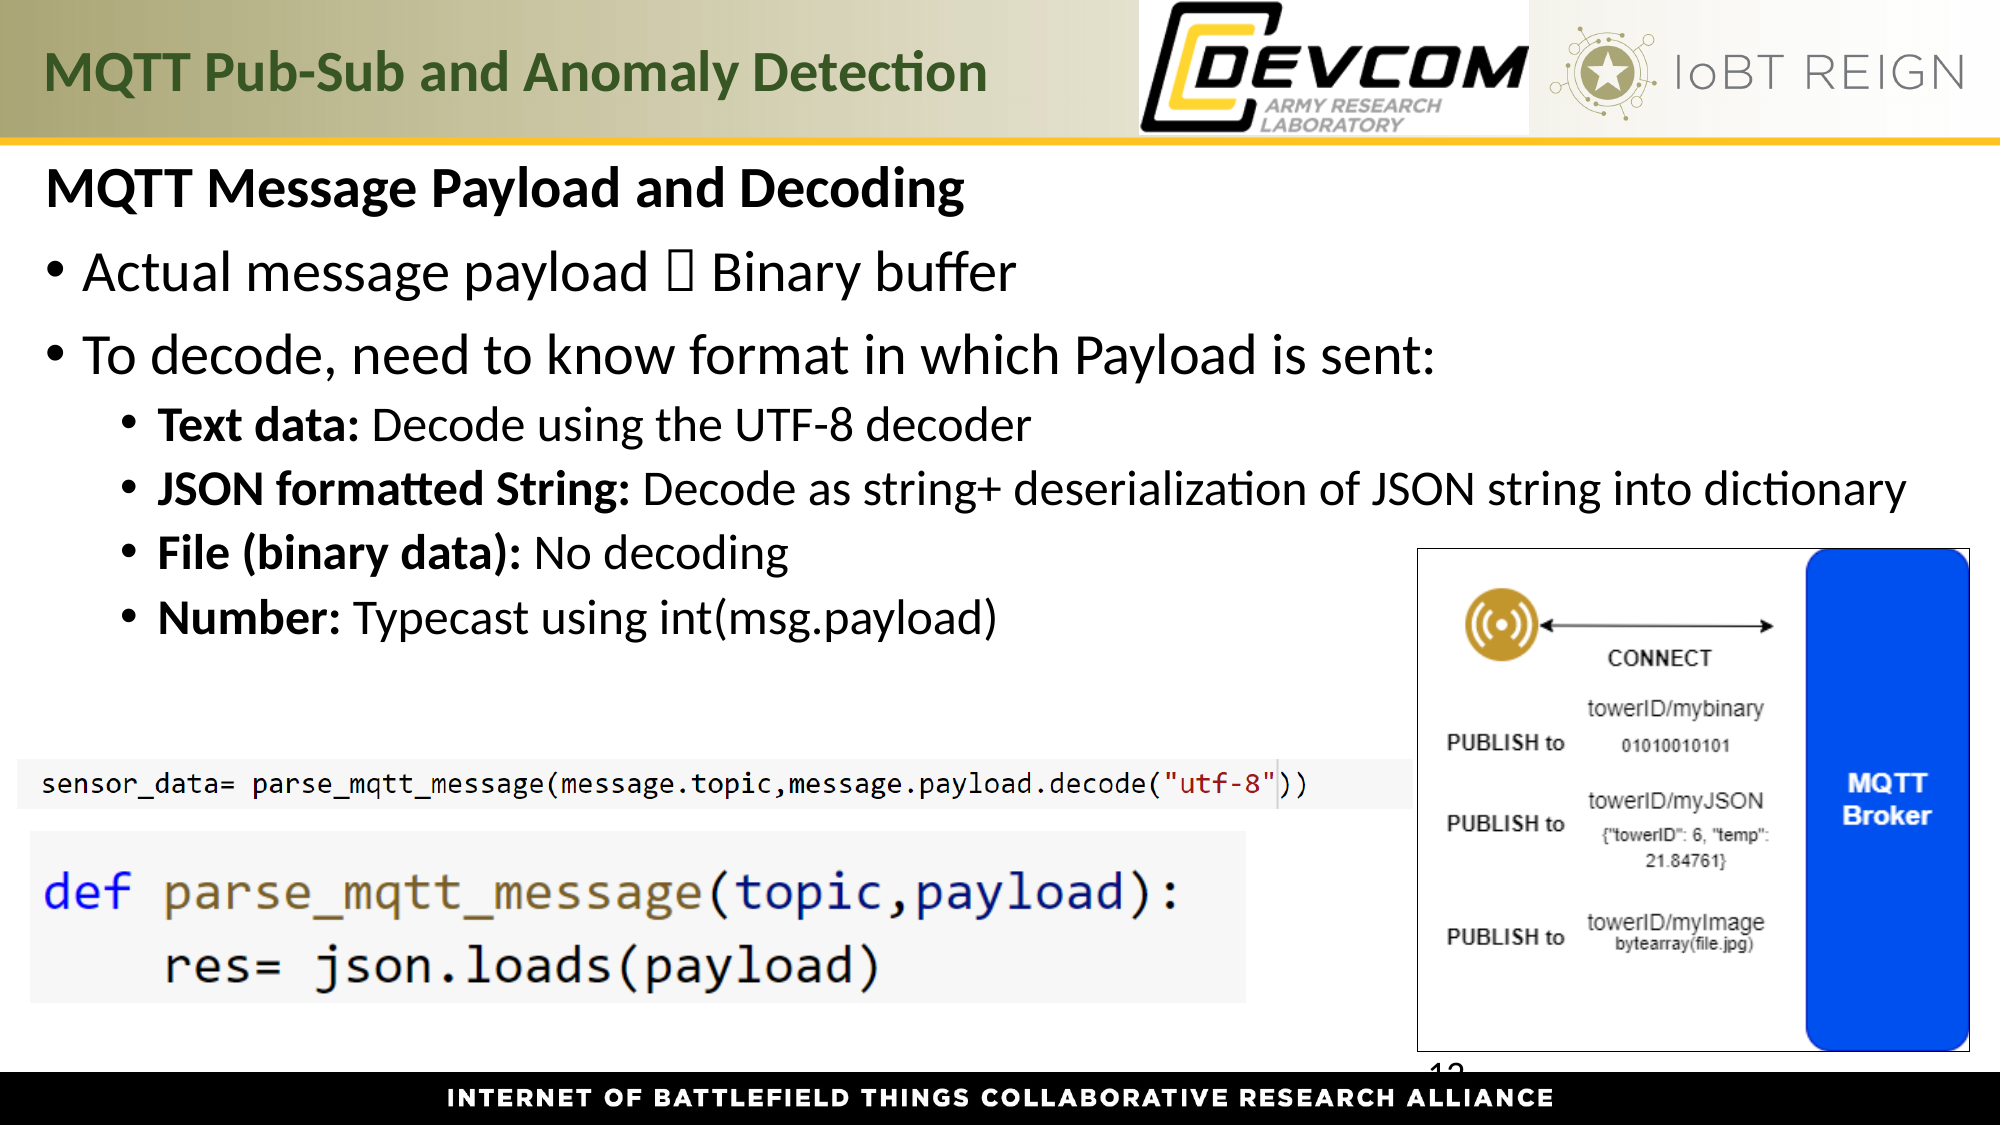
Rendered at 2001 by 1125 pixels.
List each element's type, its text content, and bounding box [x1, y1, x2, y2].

picture [30, 831, 1246, 1004]
picture [1417, 548, 1970, 1052]
slide_number 12 [1412, 1042, 1863, 1103]
picture [0, 1072, 2000, 1125]
picture [0, 0, 2000, 146]
picture [17, 759, 1413, 809]
list MQTT Message Payload and Decoding Actual message payload  Binary buffer To decode, need to know format in which Payload is sent: Text data: Decode using the UTF-8 decoder JSON formatted String: Decode as string+ deserialization of JSON string into dictionary File (binary data): No decoding Number: Typecast using int(msg.payload) [30, 149, 2000, 864]
